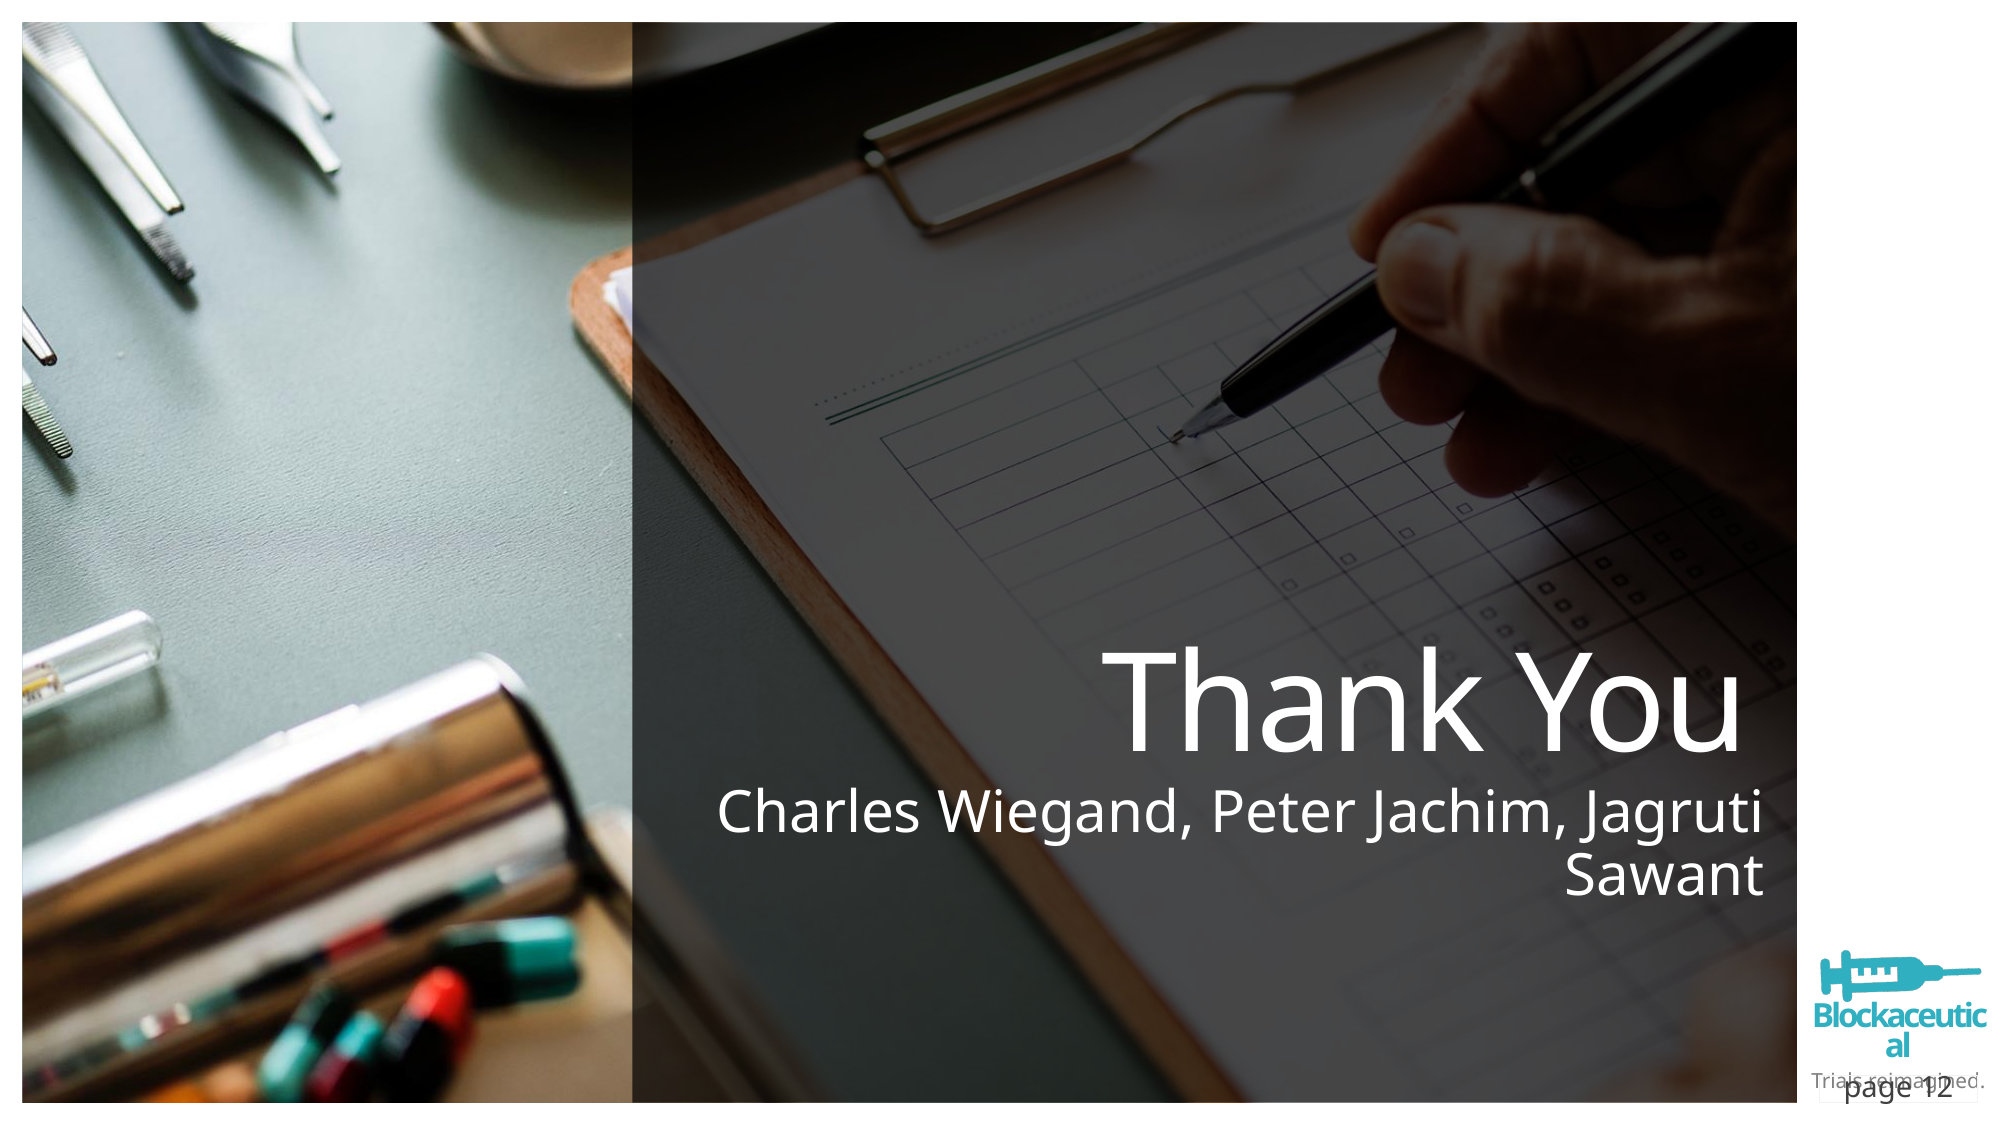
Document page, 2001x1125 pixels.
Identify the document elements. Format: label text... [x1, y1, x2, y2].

slide_number page 12 [1819, 1074, 1978, 1103]
picture [22, 22, 1797, 1103]
picture [1798, 868, 1999, 1074]
